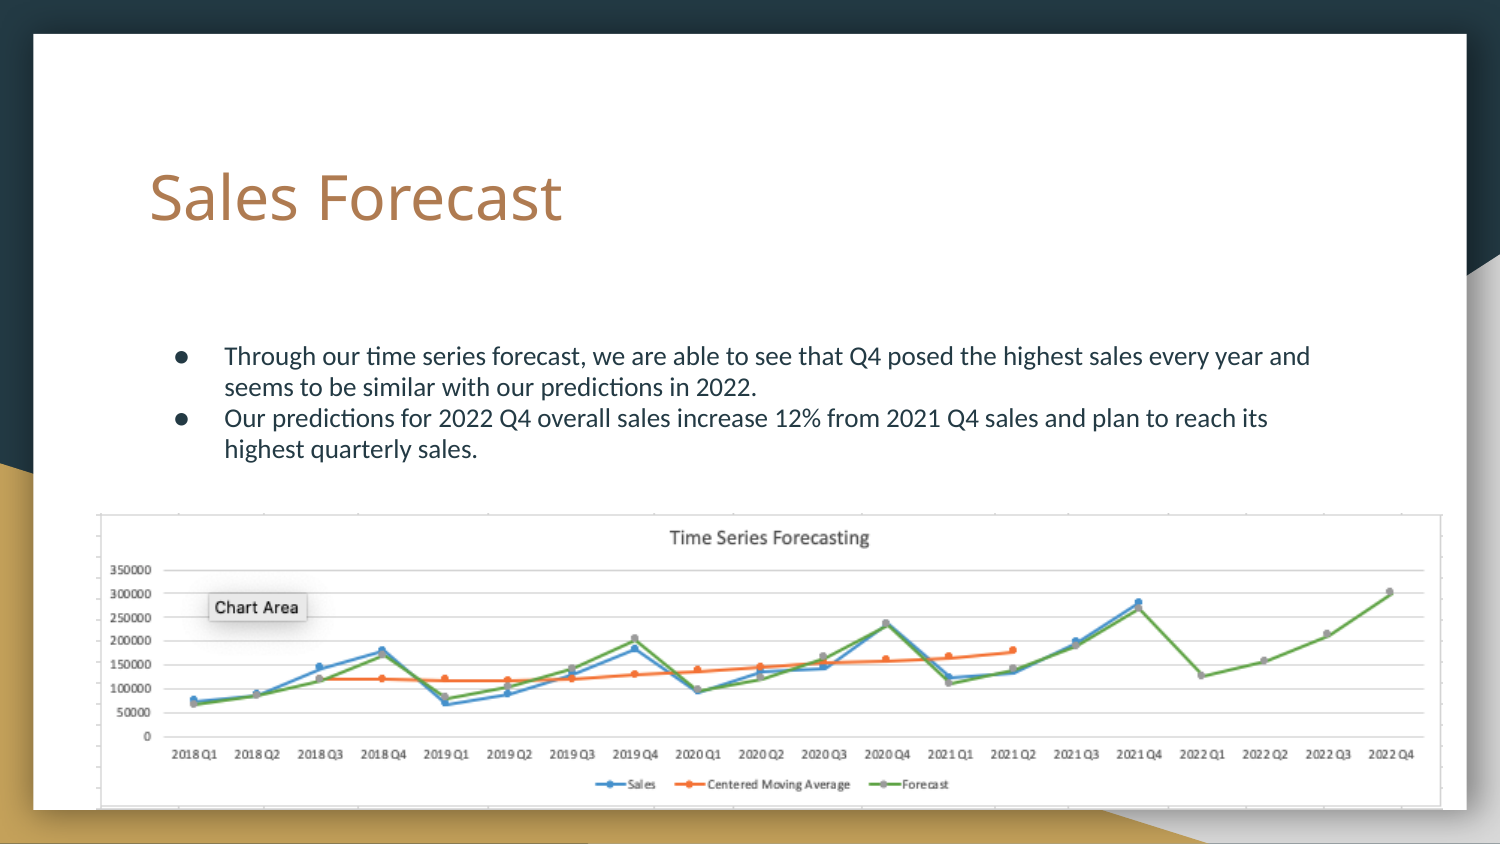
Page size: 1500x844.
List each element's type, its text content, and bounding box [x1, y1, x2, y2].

title Sales Forecast [134, 138, 1366, 296]
list Through our time series forecast, we are able to see that Q4 posed the highest sales every year and seems to be similar with our predictions in 2022. Our predictions for 2022 Q4 overall sales increase 12% from 2021 Q4 sales and plan to reach its highest quarterly sales. [134, 326, 1366, 511]
picture [96, 513, 1443, 810]
